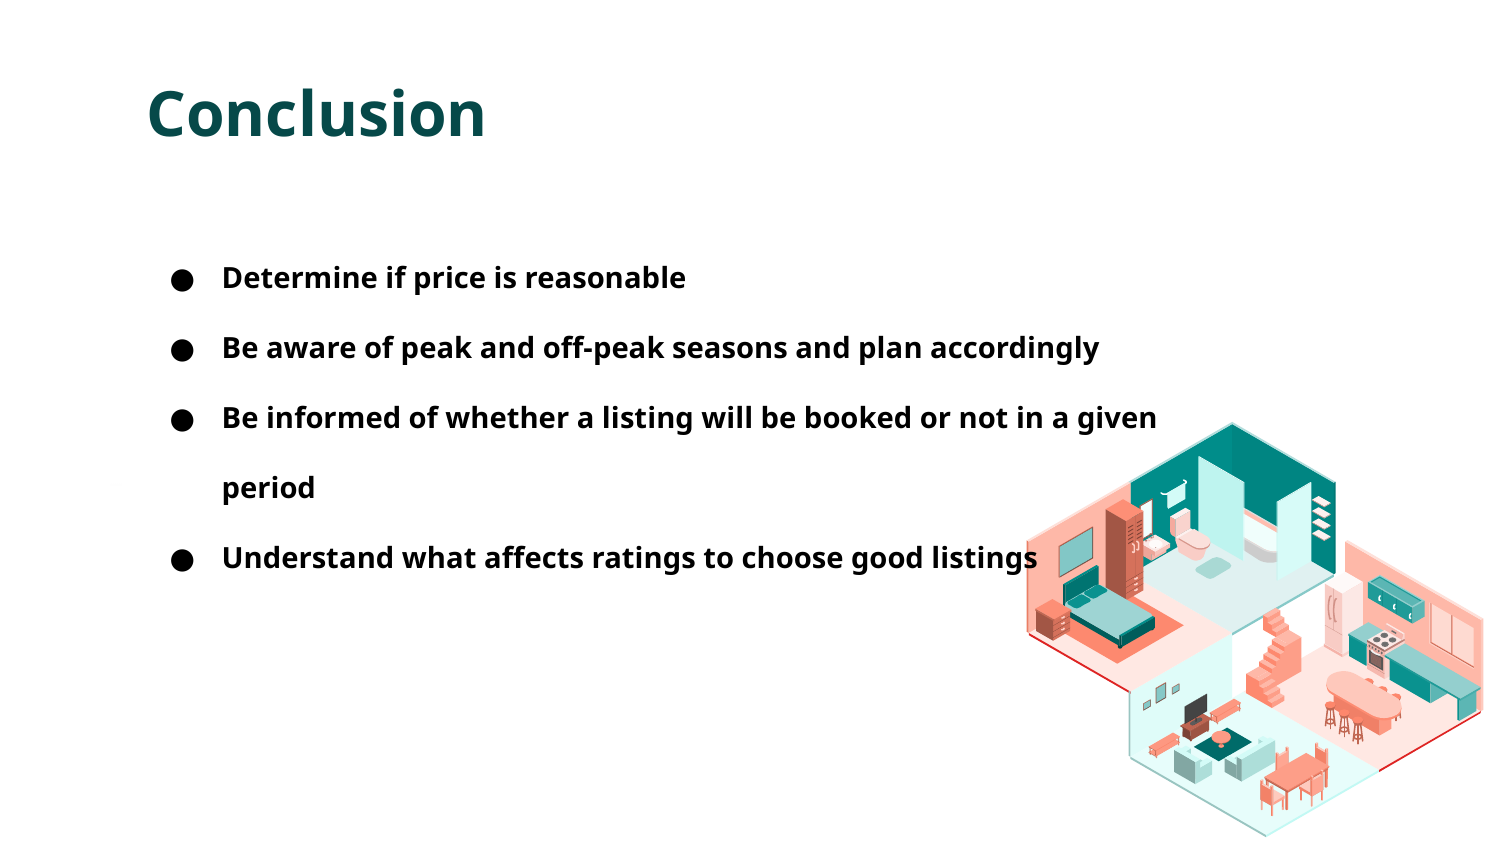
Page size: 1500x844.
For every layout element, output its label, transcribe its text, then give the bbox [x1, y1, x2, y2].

title Conclusion [131, 59, 1500, 154]
text_box Determine if price is reasonable Be aware of peak and off-peak seasons and plan accordingly Be informed of whether a listing will be booked or not in a given period Understand what affects ratings to choose good listings [131, 209, 1255, 546]
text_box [1026, 421, 1484, 838]
